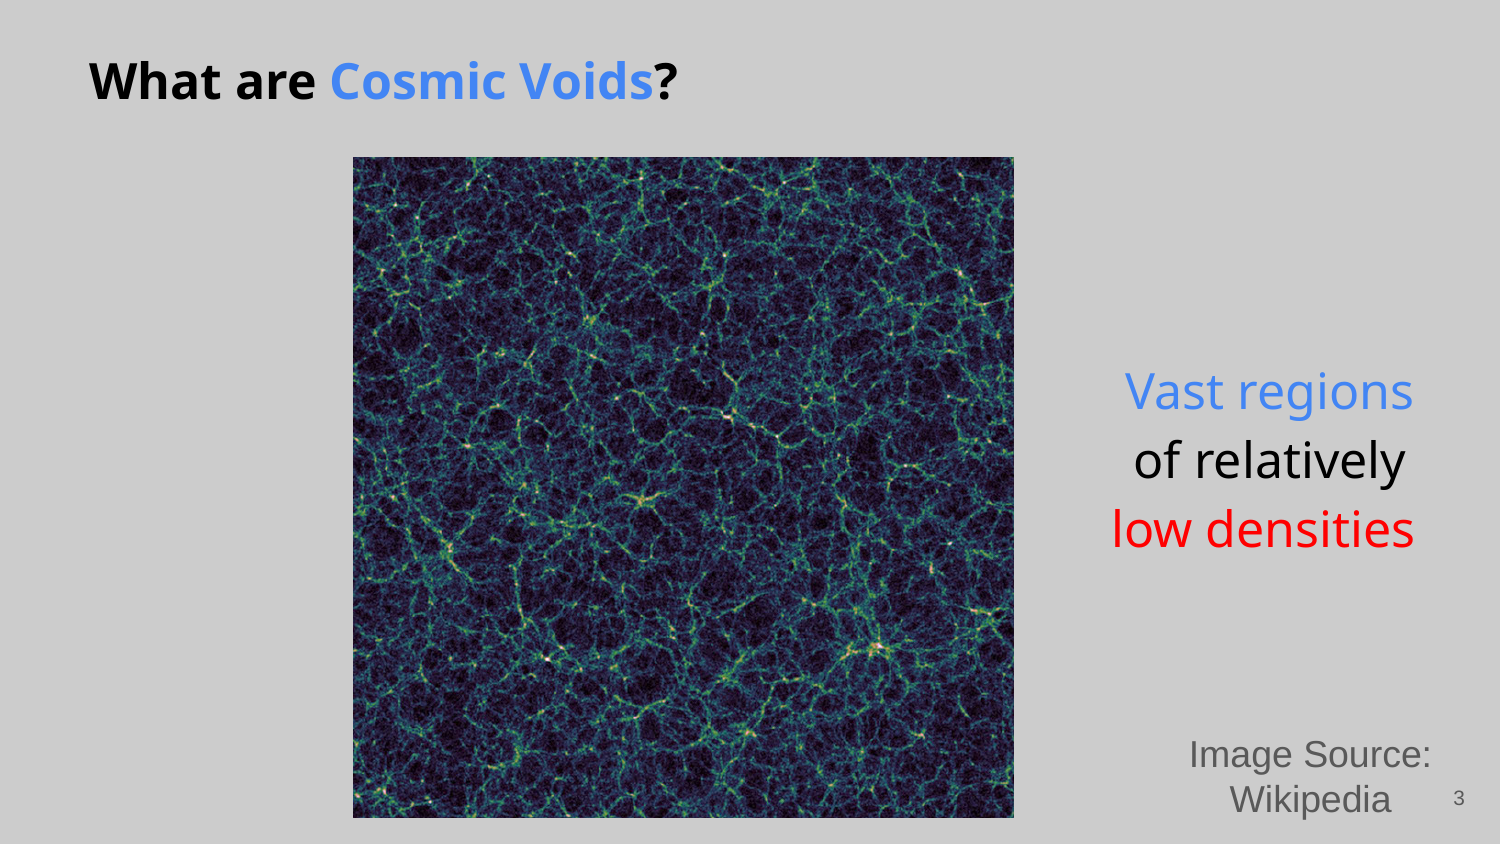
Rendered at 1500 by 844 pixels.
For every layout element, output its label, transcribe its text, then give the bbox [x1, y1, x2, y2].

picture [353, 156, 1015, 818]
text_box Image Source: Wikipedia [1164, 714, 1457, 791]
text_box What are Cosmic Voids? [74, 34, 1380, 136]
text_box Vast regions of relatively low densities [1084, 335, 1457, 573]
slide_number ‹#› [1389, 764, 1480, 830]
